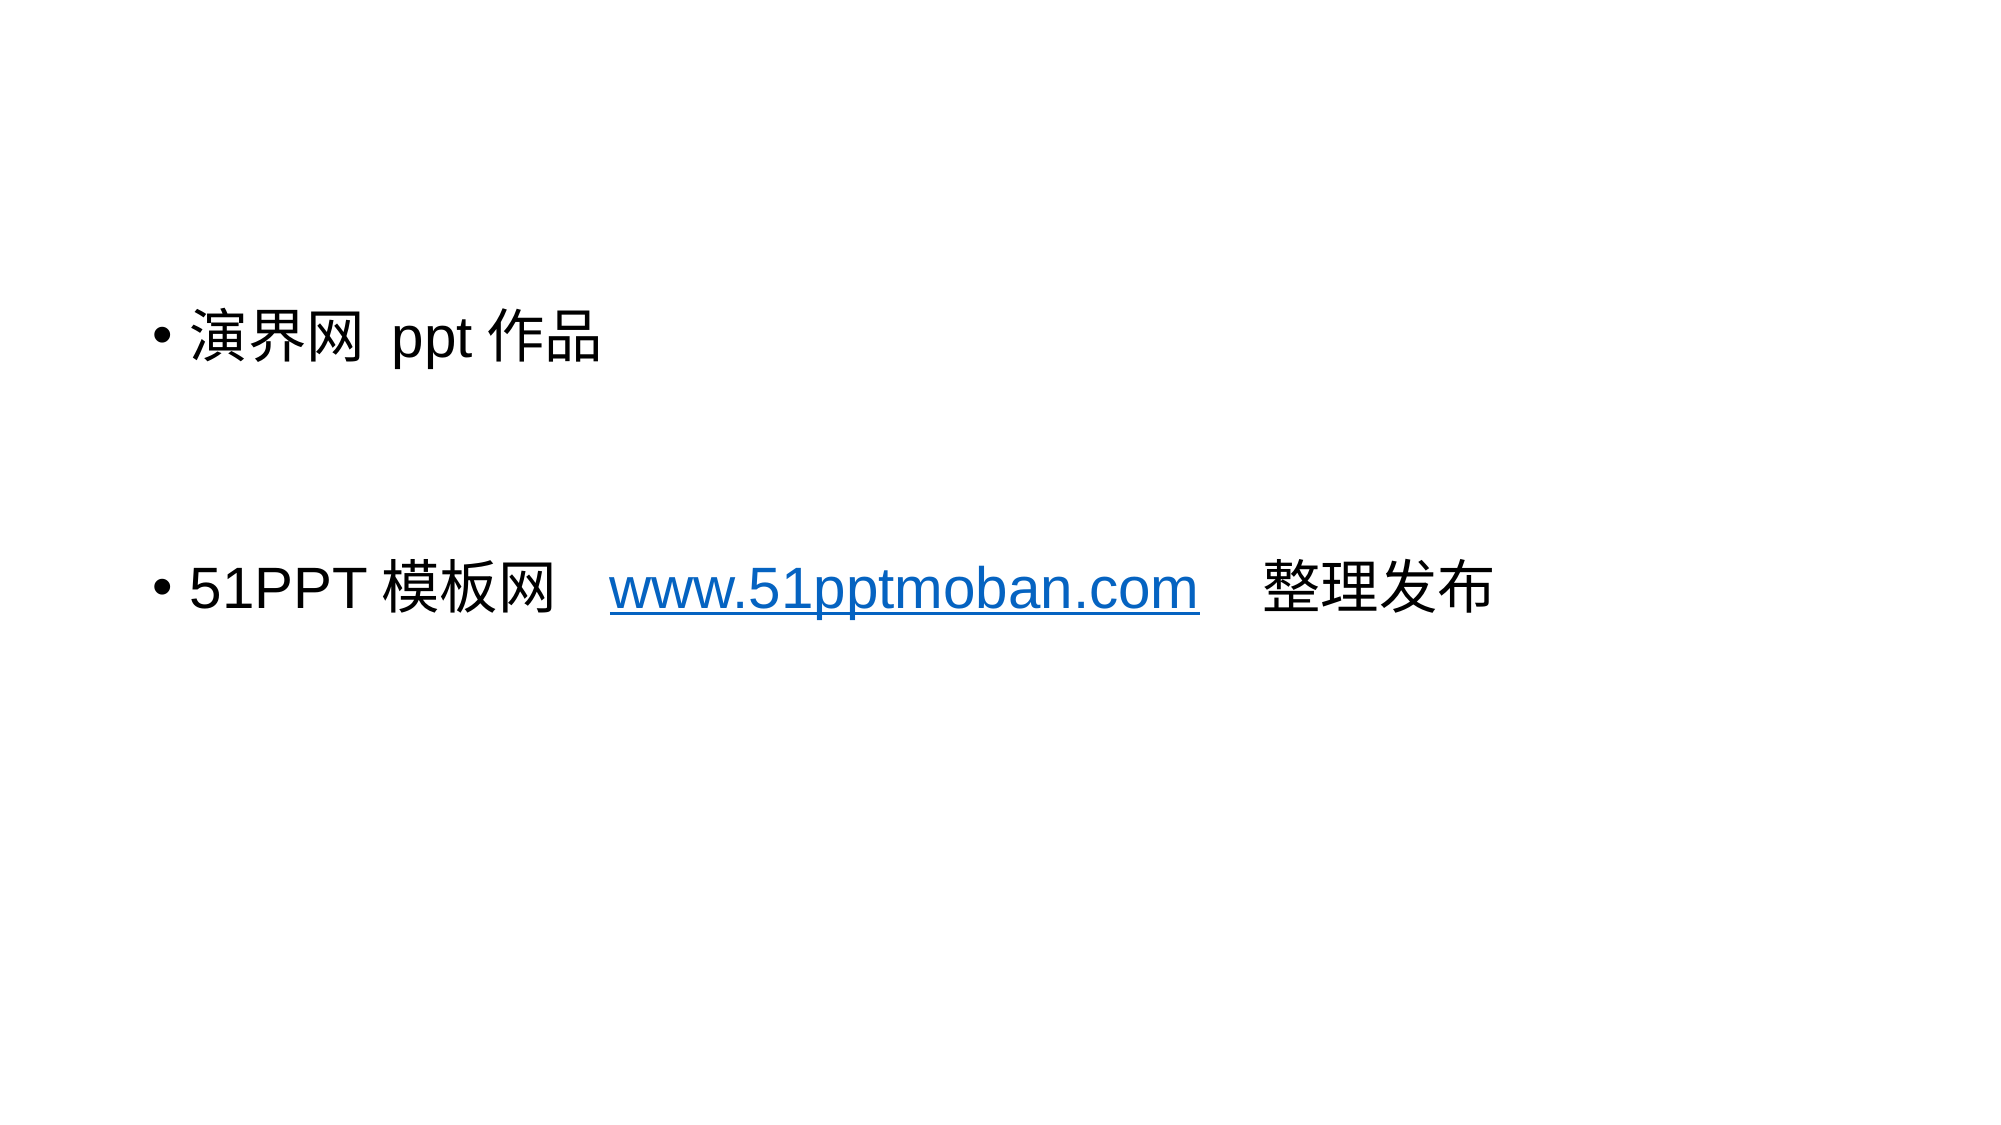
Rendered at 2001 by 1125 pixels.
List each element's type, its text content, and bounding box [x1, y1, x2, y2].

list 演界网 ppt作品 51PPT模板网 www.51pptmoban.com 整理发布 [137, 299, 1863, 1014]
